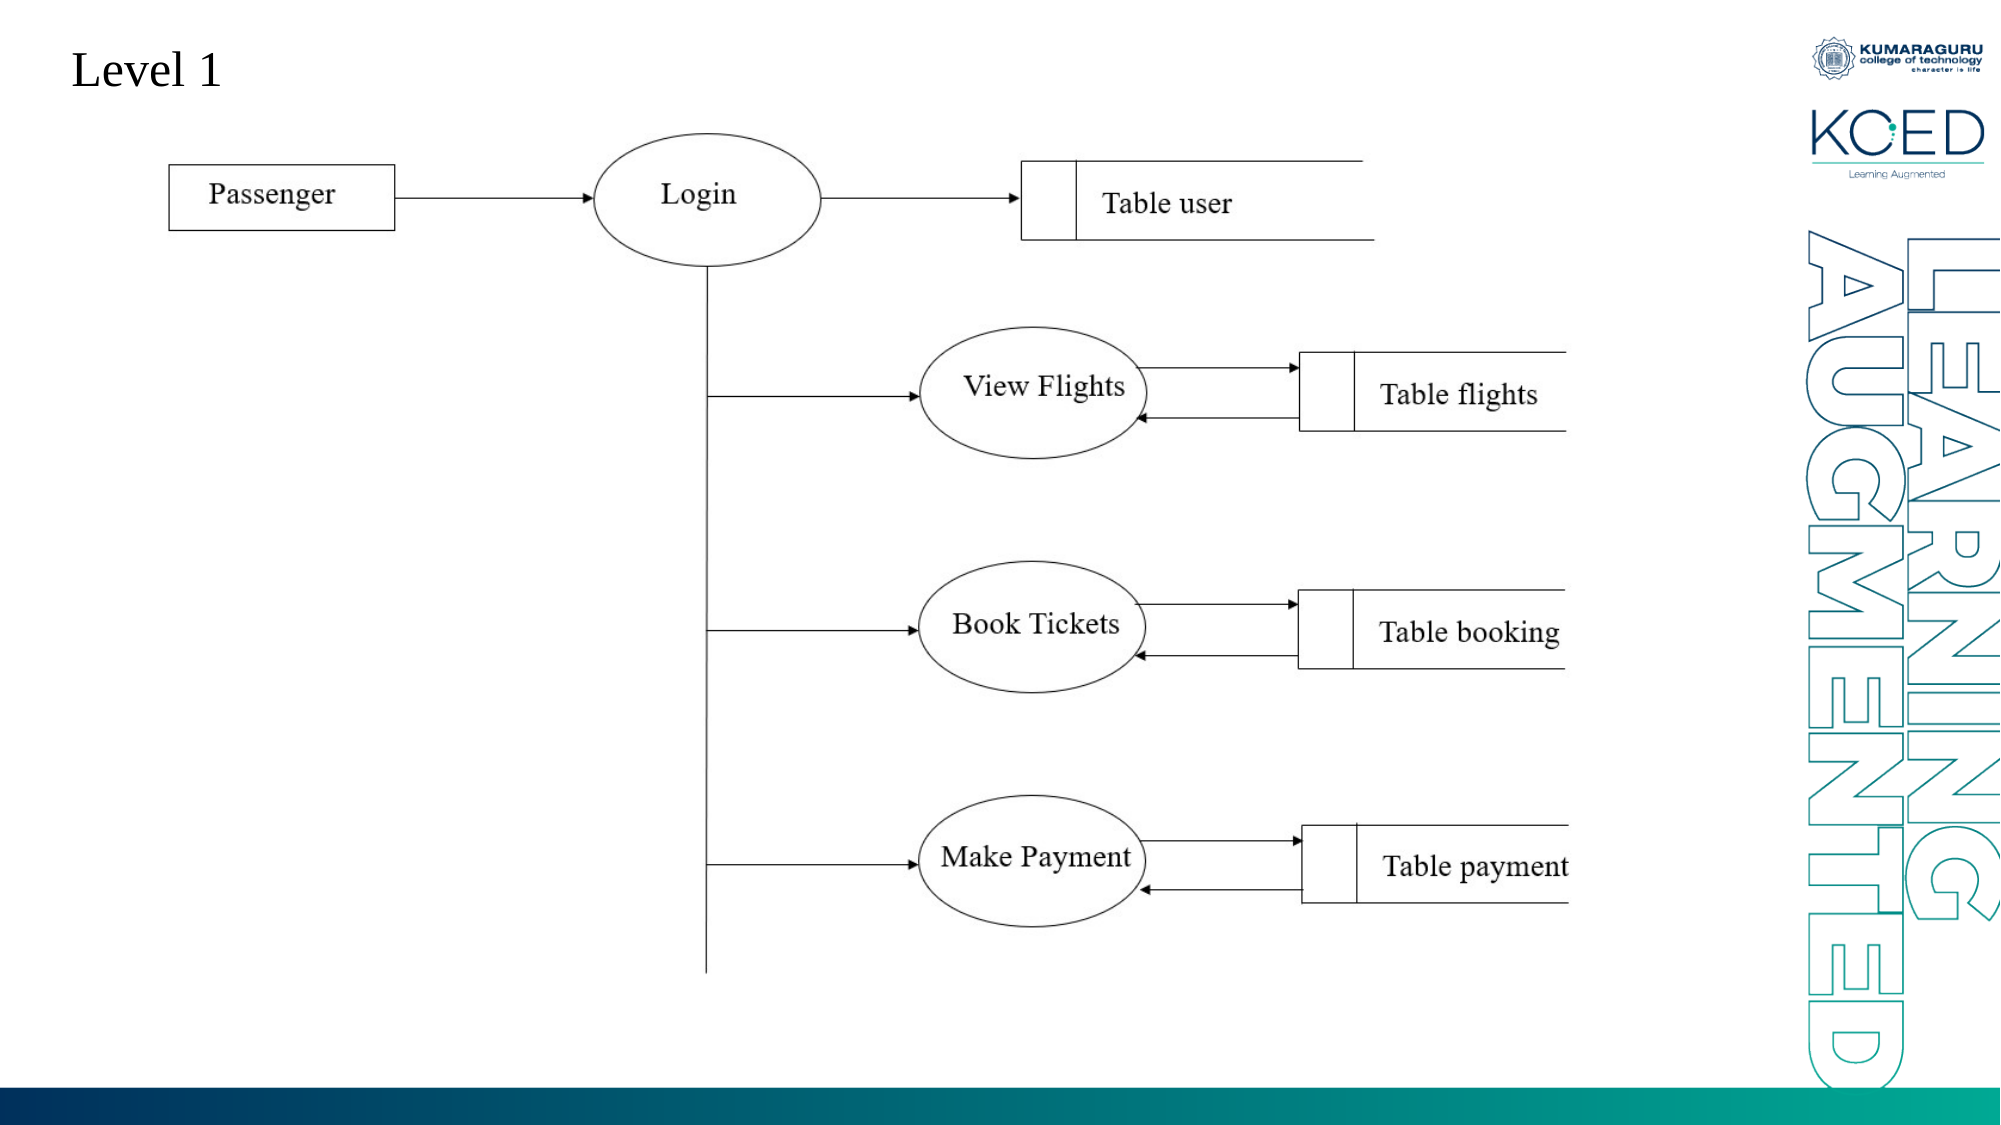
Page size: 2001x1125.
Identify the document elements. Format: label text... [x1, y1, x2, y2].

text_box Level 1 [56, 28, 450, 104]
picture [0, 0, 2000, 1125]
